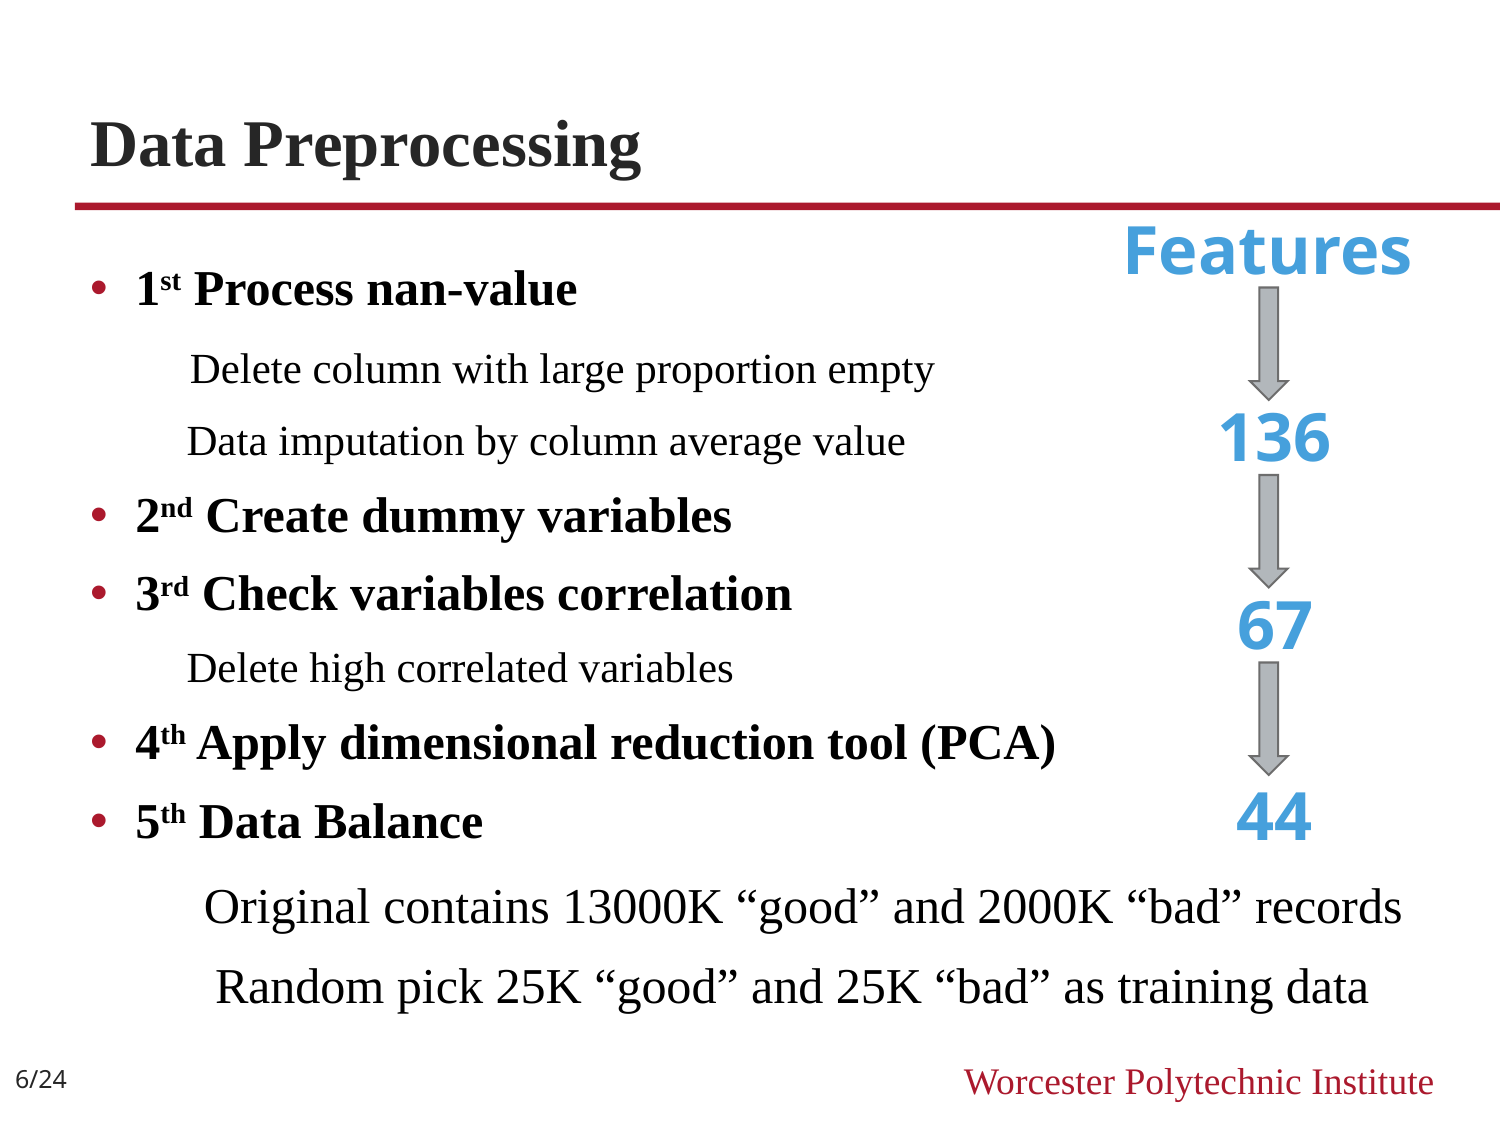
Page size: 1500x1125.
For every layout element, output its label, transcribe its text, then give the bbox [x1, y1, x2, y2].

text_box 44 [1221, 766, 1328, 862]
text_box [1250, 662, 1288, 766]
text_box 67 [1222, 574, 1329, 670]
slide_number 6/24 [0, 1047, 100, 1113]
title Data Preprocessing [75, 56, 1425, 188]
text_box [1250, 287, 1288, 387]
list 1st Process nan-value Delete column with large proportion empty Data imputation by column average value 2nd Create dummy variables 3rd Check variables correlation Delete high correlated variables 4th Apply dimensional reduction tool (PCA) 5th Data Balance Original contains 13000K “good” and 2000K “bad” records Random pick 25K “good” and 25K “bad” as training data [75, 252, 1425, 1050]
text_box Features [1107, 199, 1429, 295]
text_box [1250, 474, 1288, 574]
text_box 136 [1201, 387, 1347, 483]
